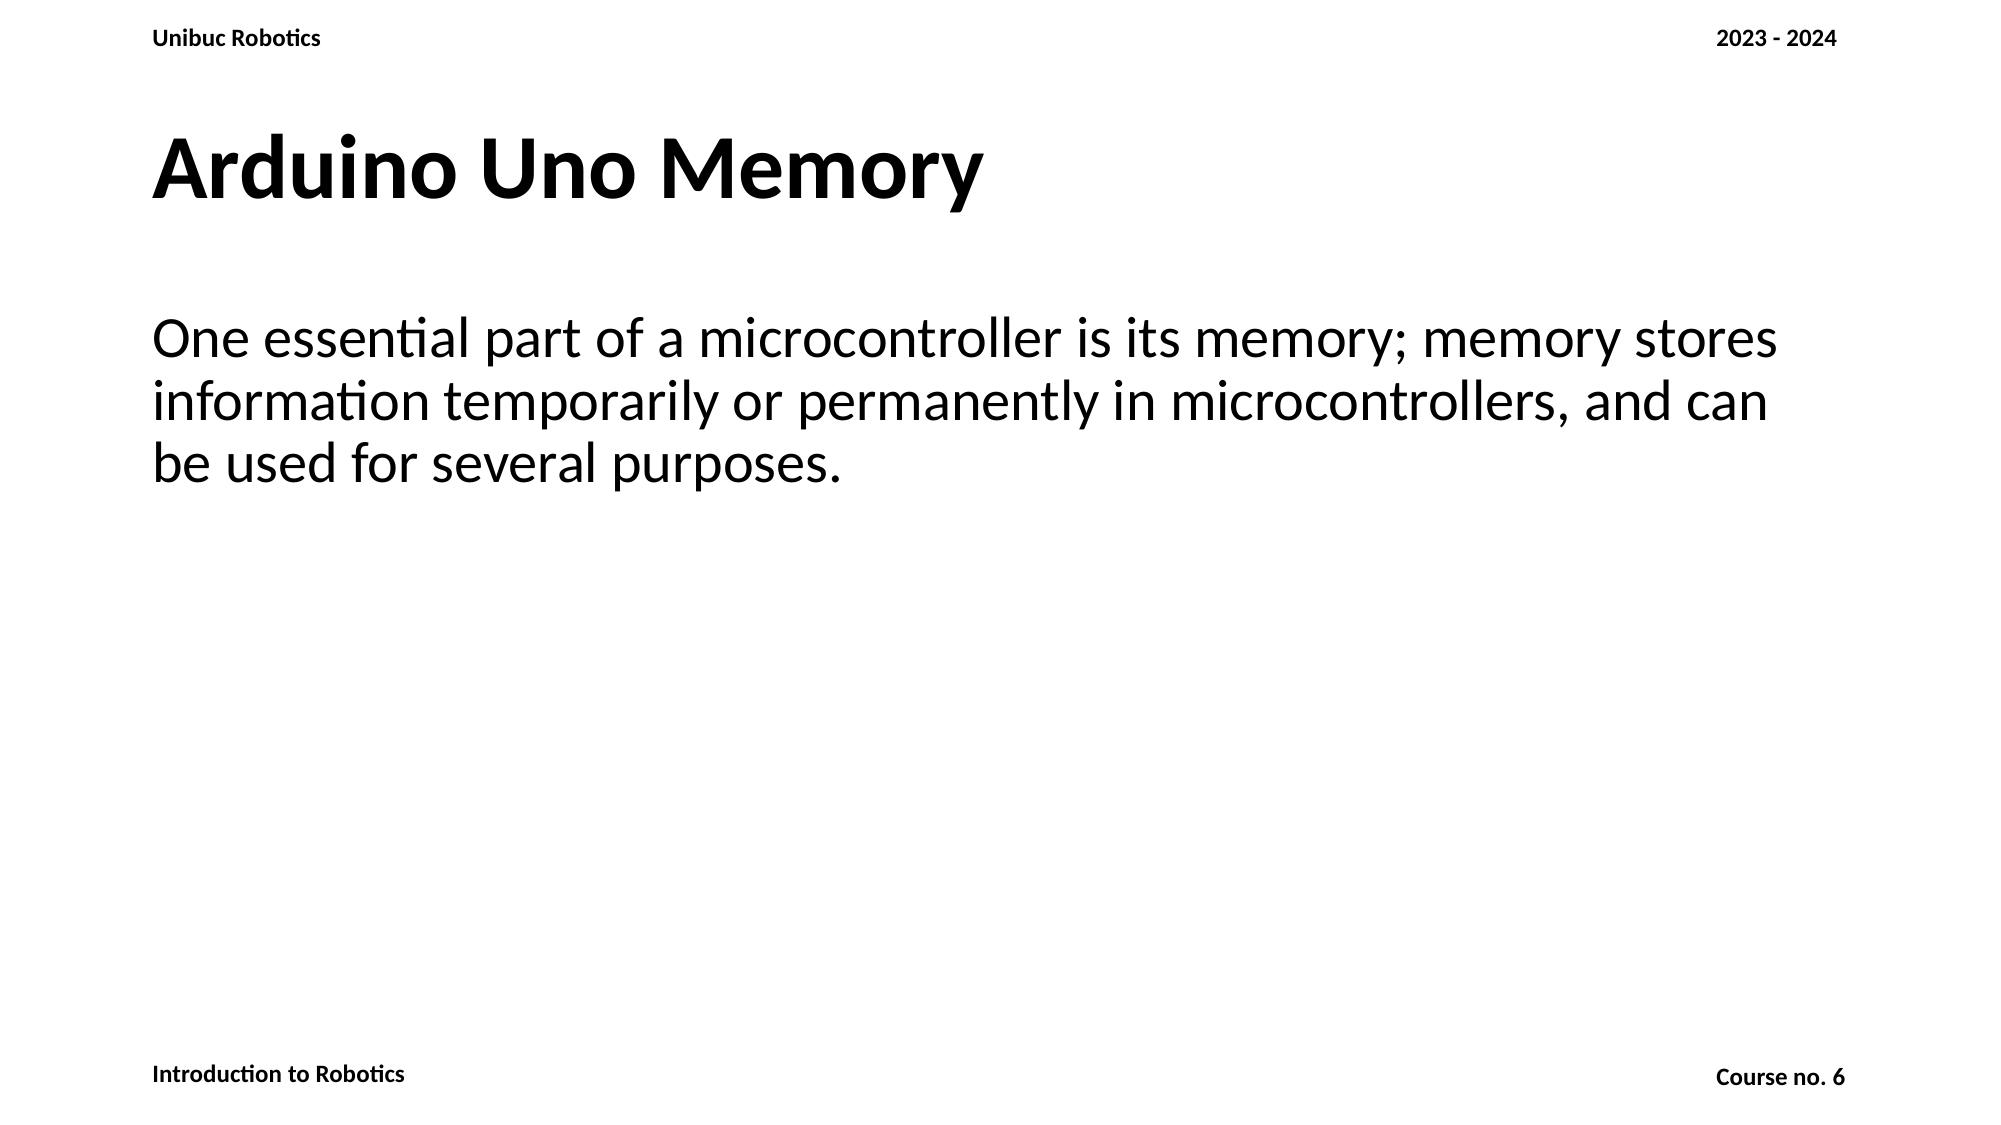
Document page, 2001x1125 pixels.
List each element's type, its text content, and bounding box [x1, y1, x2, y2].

title Arduino Uno Memory [137, 59, 1863, 278]
list One essential part of a microcontroller is its memory; memory stores information temporarily or permanently in microcontrollers, and can be used for several purposes. [137, 299, 1844, 1014]
